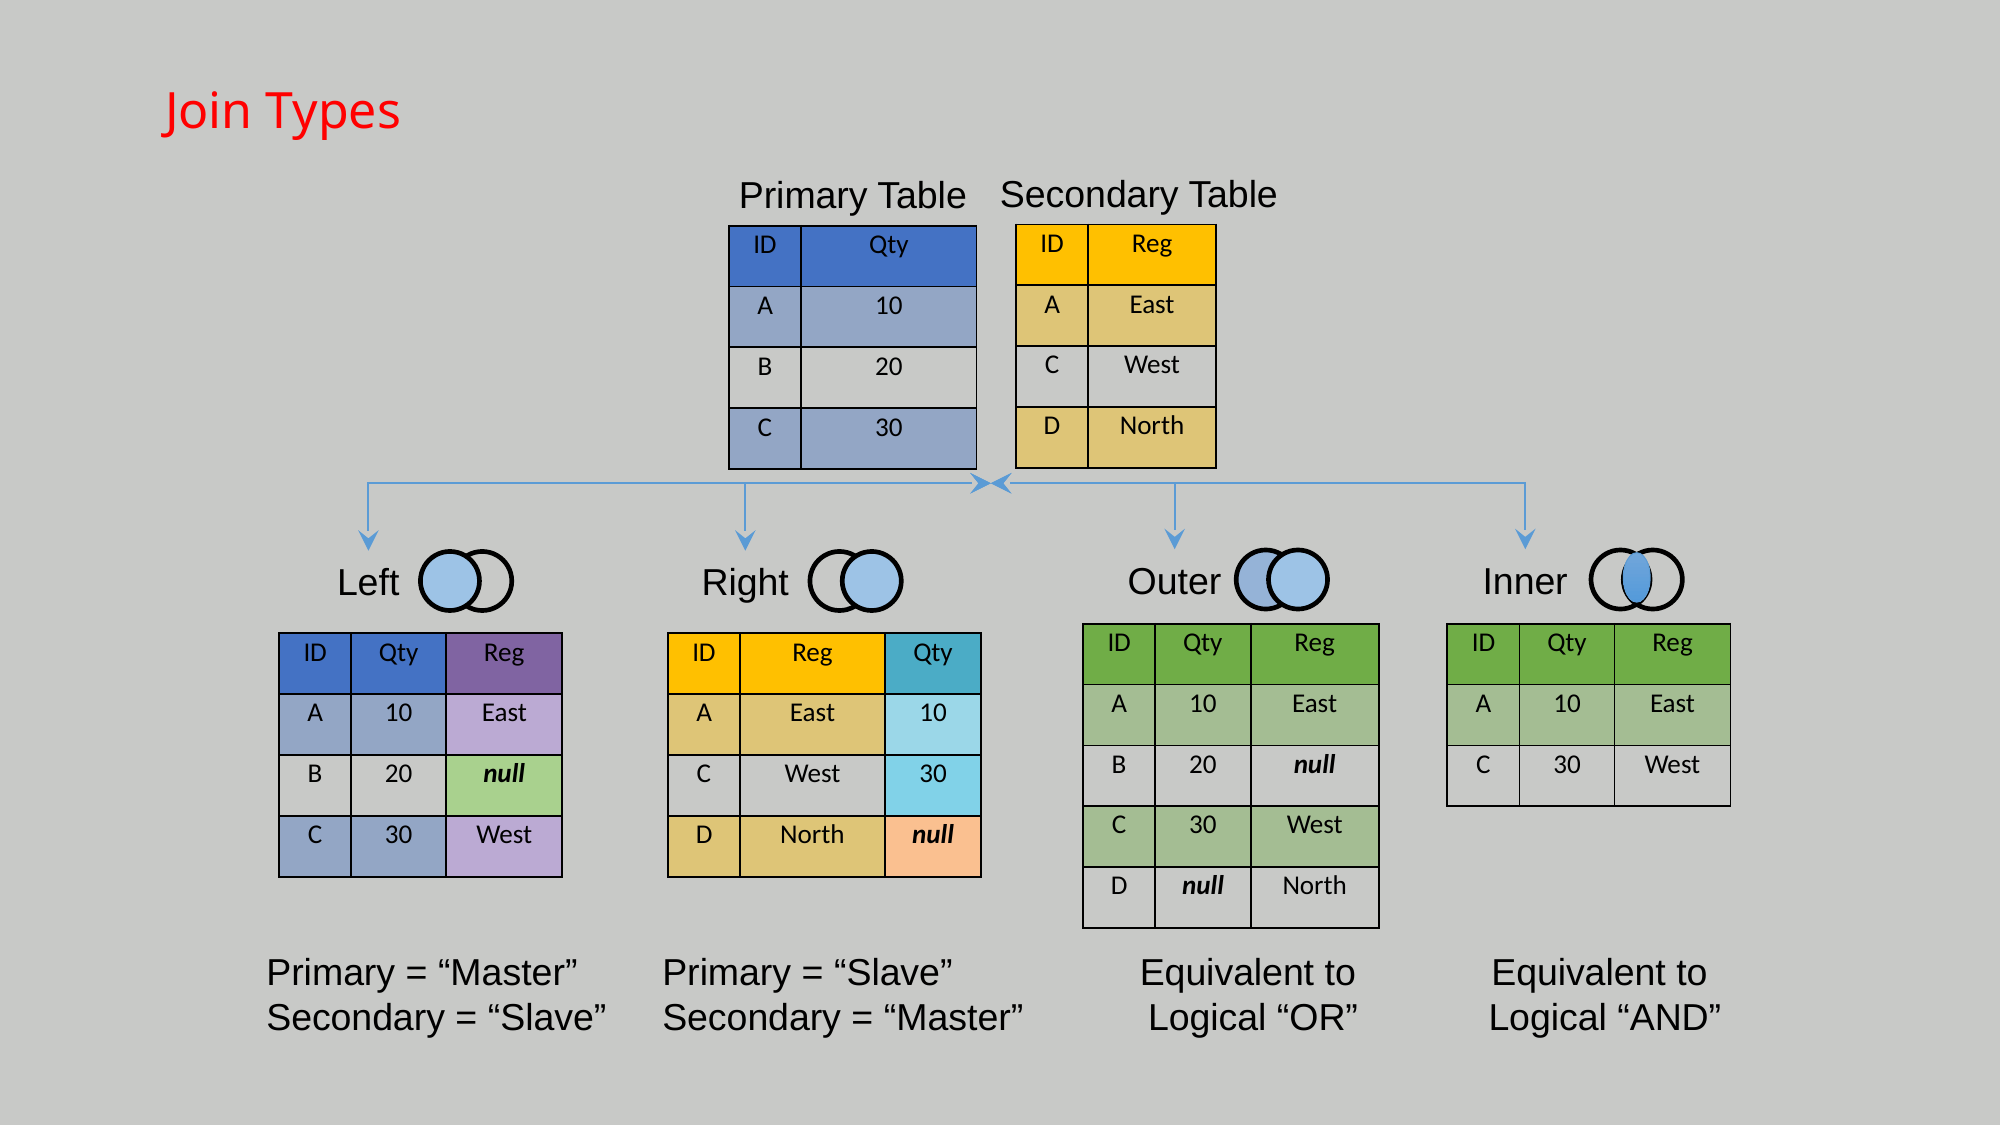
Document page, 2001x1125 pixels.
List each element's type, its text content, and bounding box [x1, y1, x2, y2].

table_header Qty [886, 634, 980, 693]
table_cell 20 [352, 756, 445, 815]
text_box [745, 483, 991, 551]
table_header Qty [802, 227, 976, 286]
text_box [368, 483, 745, 551]
table_cell North [1252, 868, 1378, 927]
table_cell North [1089, 408, 1215, 467]
text_box Primary = “Master” Secondary = “Slave” [251, 940, 622, 1046]
table_cell C [1017, 347, 1087, 406]
table_cell A [280, 695, 350, 754]
table_cell 10 [886, 695, 980, 754]
table_cell 30 [886, 756, 980, 815]
table_cell C [1084, 807, 1154, 866]
table_cell C [1448, 746, 1519, 805]
text_box Equivalent to Logical “OR” [1124, 940, 1382, 1046]
table_cell A [669, 695, 739, 754]
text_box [420, 551, 512, 611]
table_cell null [1252, 746, 1378, 805]
table_header ID [1017, 225, 1087, 284]
table_header Qty [352, 634, 445, 693]
table_cell West [741, 756, 884, 815]
table_cell 10 [1156, 685, 1250, 745]
table_header Reg [1252, 625, 1378, 684]
table_cell null [1156, 868, 1250, 927]
table_cell 10 [802, 287, 976, 346]
table_cell 10 [352, 695, 445, 754]
text_box Primary Table [723, 163, 982, 224]
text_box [809, 551, 902, 611]
table_cell West [1615, 746, 1730, 805]
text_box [990, 483, 1526, 550]
table_cell East [1615, 685, 1730, 745]
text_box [1590, 549, 1683, 610]
table_cell 30 [352, 817, 445, 876]
table_cell 20 [1156, 746, 1250, 805]
table_cell A [730, 287, 800, 346]
text_box Left [322, 550, 415, 611]
text_box Secondary Table [985, 162, 1293, 223]
table_cell West [447, 817, 561, 876]
table_cell C [280, 817, 350, 876]
table_cell B [280, 756, 350, 815]
table_cell A [1017, 286, 1087, 345]
table_cell 10 [1520, 685, 1614, 745]
table_header Qty [1156, 625, 1250, 684]
table_header Reg [1615, 625, 1730, 684]
table_cell B [1084, 746, 1154, 805]
table_cell D [669, 817, 739, 876]
table_cell East [1252, 685, 1378, 745]
table_cell East [741, 695, 884, 754]
table_header ID [730, 227, 800, 286]
title Join Types [150, 62, 1800, 163]
table_header ID [280, 634, 350, 693]
table_cell D [1084, 868, 1154, 927]
table_cell 30 [1520, 746, 1614, 805]
text_box Inner [1467, 549, 1583, 609]
table_header ID [669, 634, 739, 693]
text_box Outer [1112, 550, 1236, 609]
table_cell C [669, 756, 739, 815]
table_cell 30 [1156, 807, 1250, 866]
table_cell D [1017, 408, 1087, 467]
text_box Right [686, 551, 804, 611]
table_cell East [447, 695, 561, 754]
table_cell 20 [802, 348, 976, 407]
text_box Equivalent to Logical “AND” [1473, 940, 1737, 1046]
table_cell East [1089, 286, 1215, 345]
table_cell West [1089, 347, 1215, 406]
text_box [1236, 550, 1328, 610]
table_header Reg [741, 634, 884, 693]
table_header Qty [1520, 625, 1614, 684]
table_cell null [447, 756, 561, 815]
table_header Reg [447, 634, 561, 693]
table_cell null [886, 817, 980, 876]
table_cell C [730, 409, 800, 468]
table_header Reg [1089, 225, 1215, 284]
table_cell A [1084, 685, 1154, 745]
table_cell A [1448, 685, 1519, 745]
table_cell 30 [802, 409, 976, 468]
table_header ID [1084, 625, 1154, 684]
table_cell North [741, 817, 884, 876]
text_box Primary = “Slave” Secondary = “Master” [647, 940, 1039, 1046]
table_header ID [1448, 625, 1519, 684]
table_cell West [1252, 807, 1378, 866]
table_cell B [730, 348, 800, 407]
